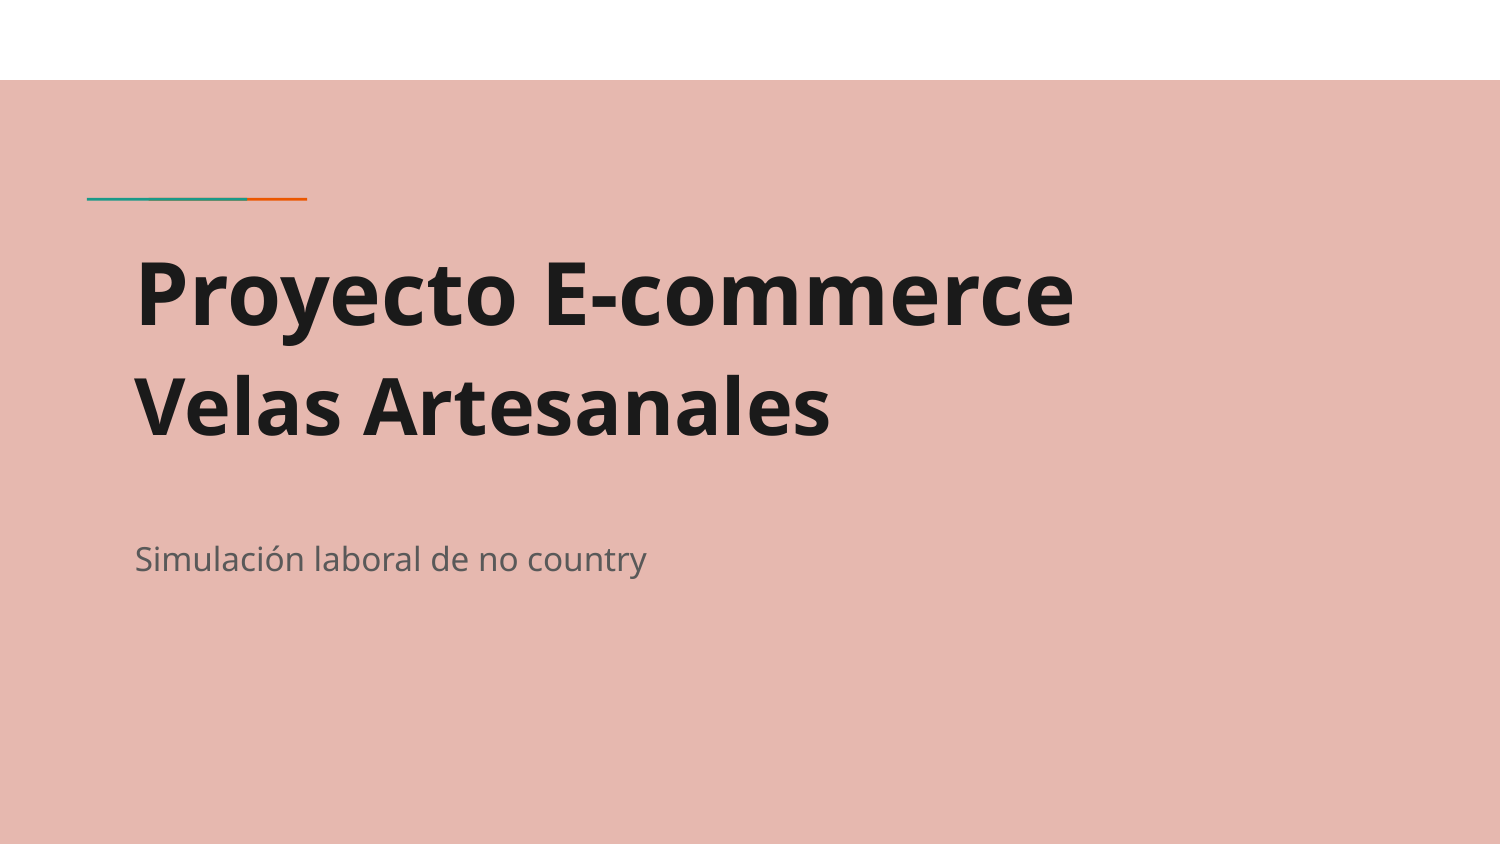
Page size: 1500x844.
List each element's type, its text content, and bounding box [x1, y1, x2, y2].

title Proyecto E-commerce Velas Artesanales [119, 216, 1381, 490]
subtitle Simulación laboral de no country [119, 520, 1381, 610]
